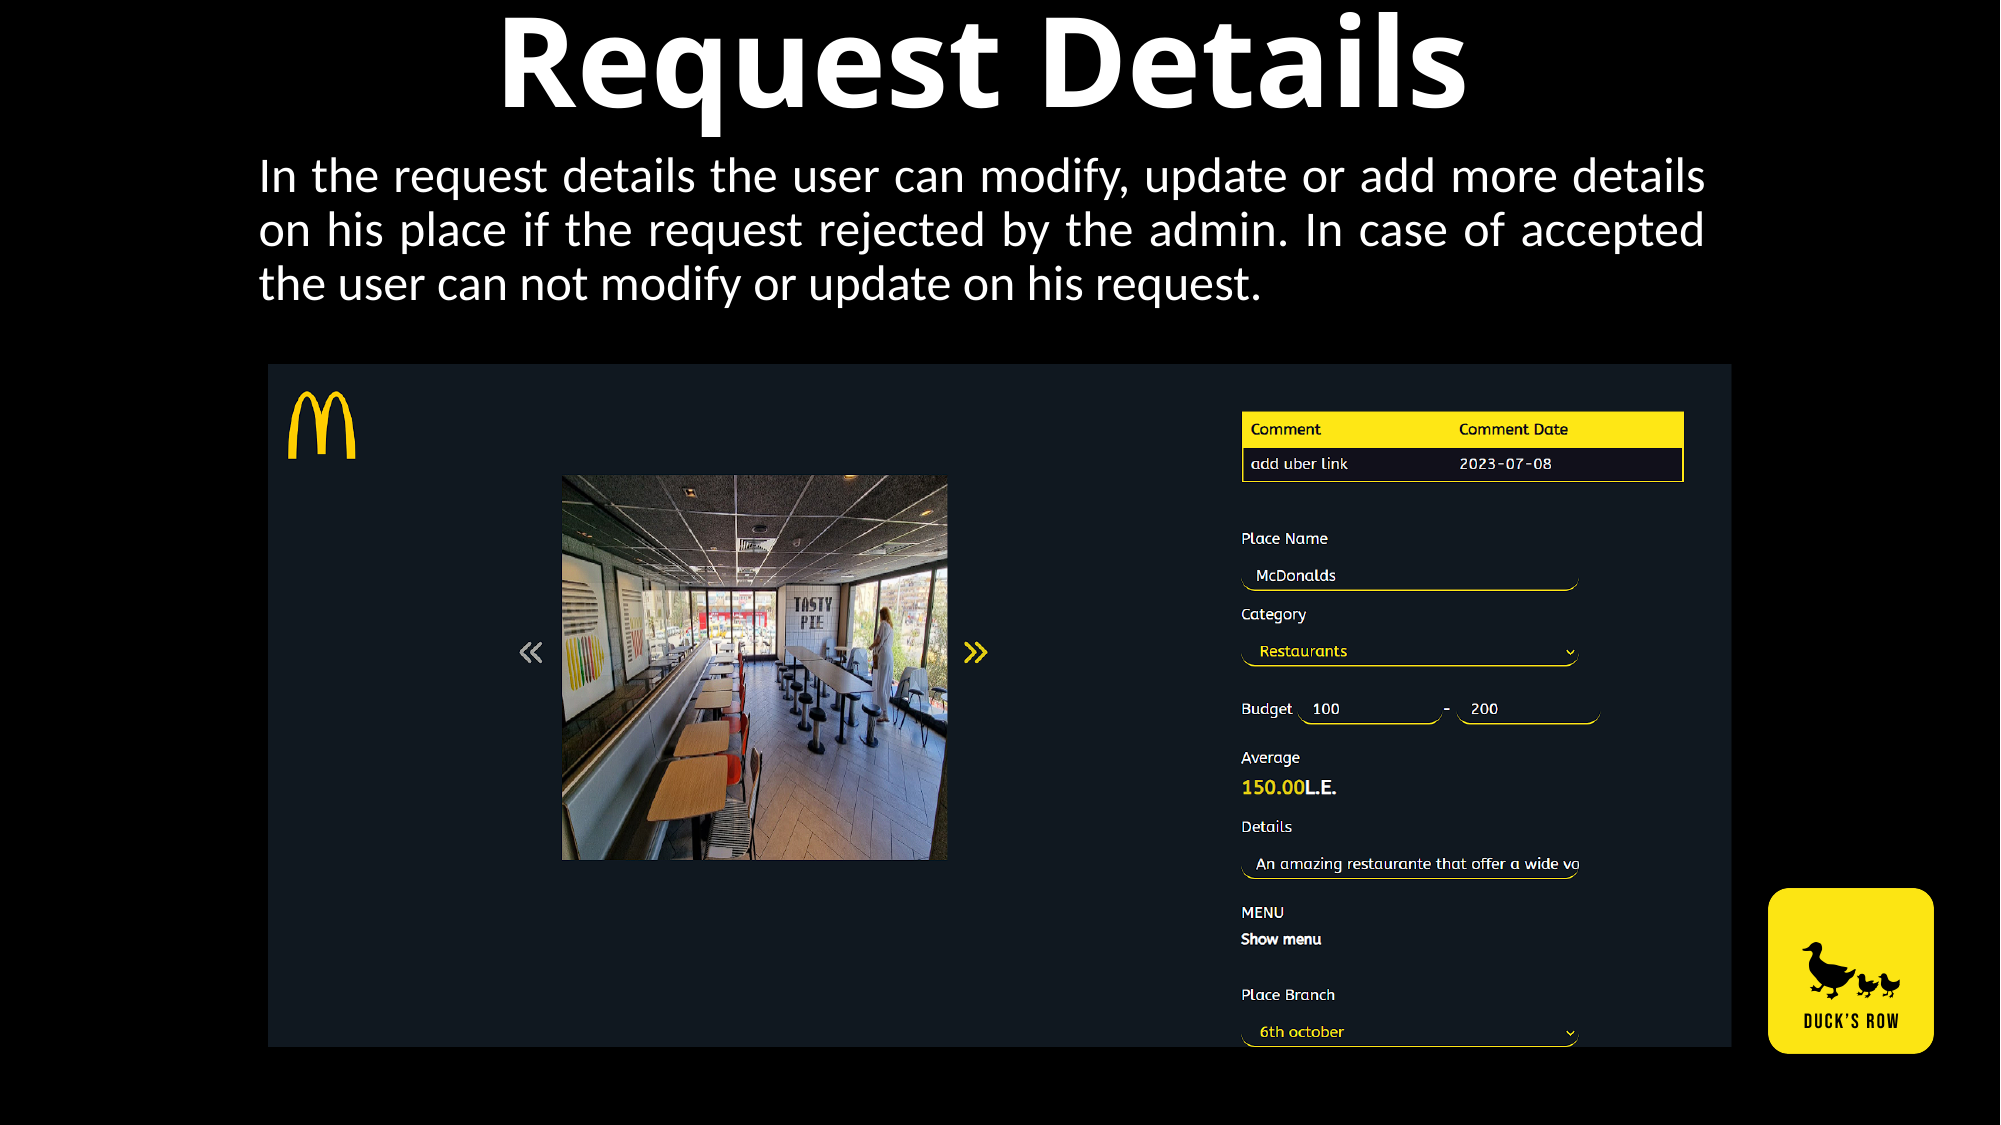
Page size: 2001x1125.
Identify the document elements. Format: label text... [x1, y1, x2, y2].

title Request Details [386, 0, 1579, 141]
picture [268, 364, 1732, 1047]
subtitle In the request details the user can modify, update or add more details on his place if the request rejected by the admin. In case of accepted the user can not modify or update on his request. [243, 141, 1722, 359]
picture [1768, 888, 1934, 1054]
